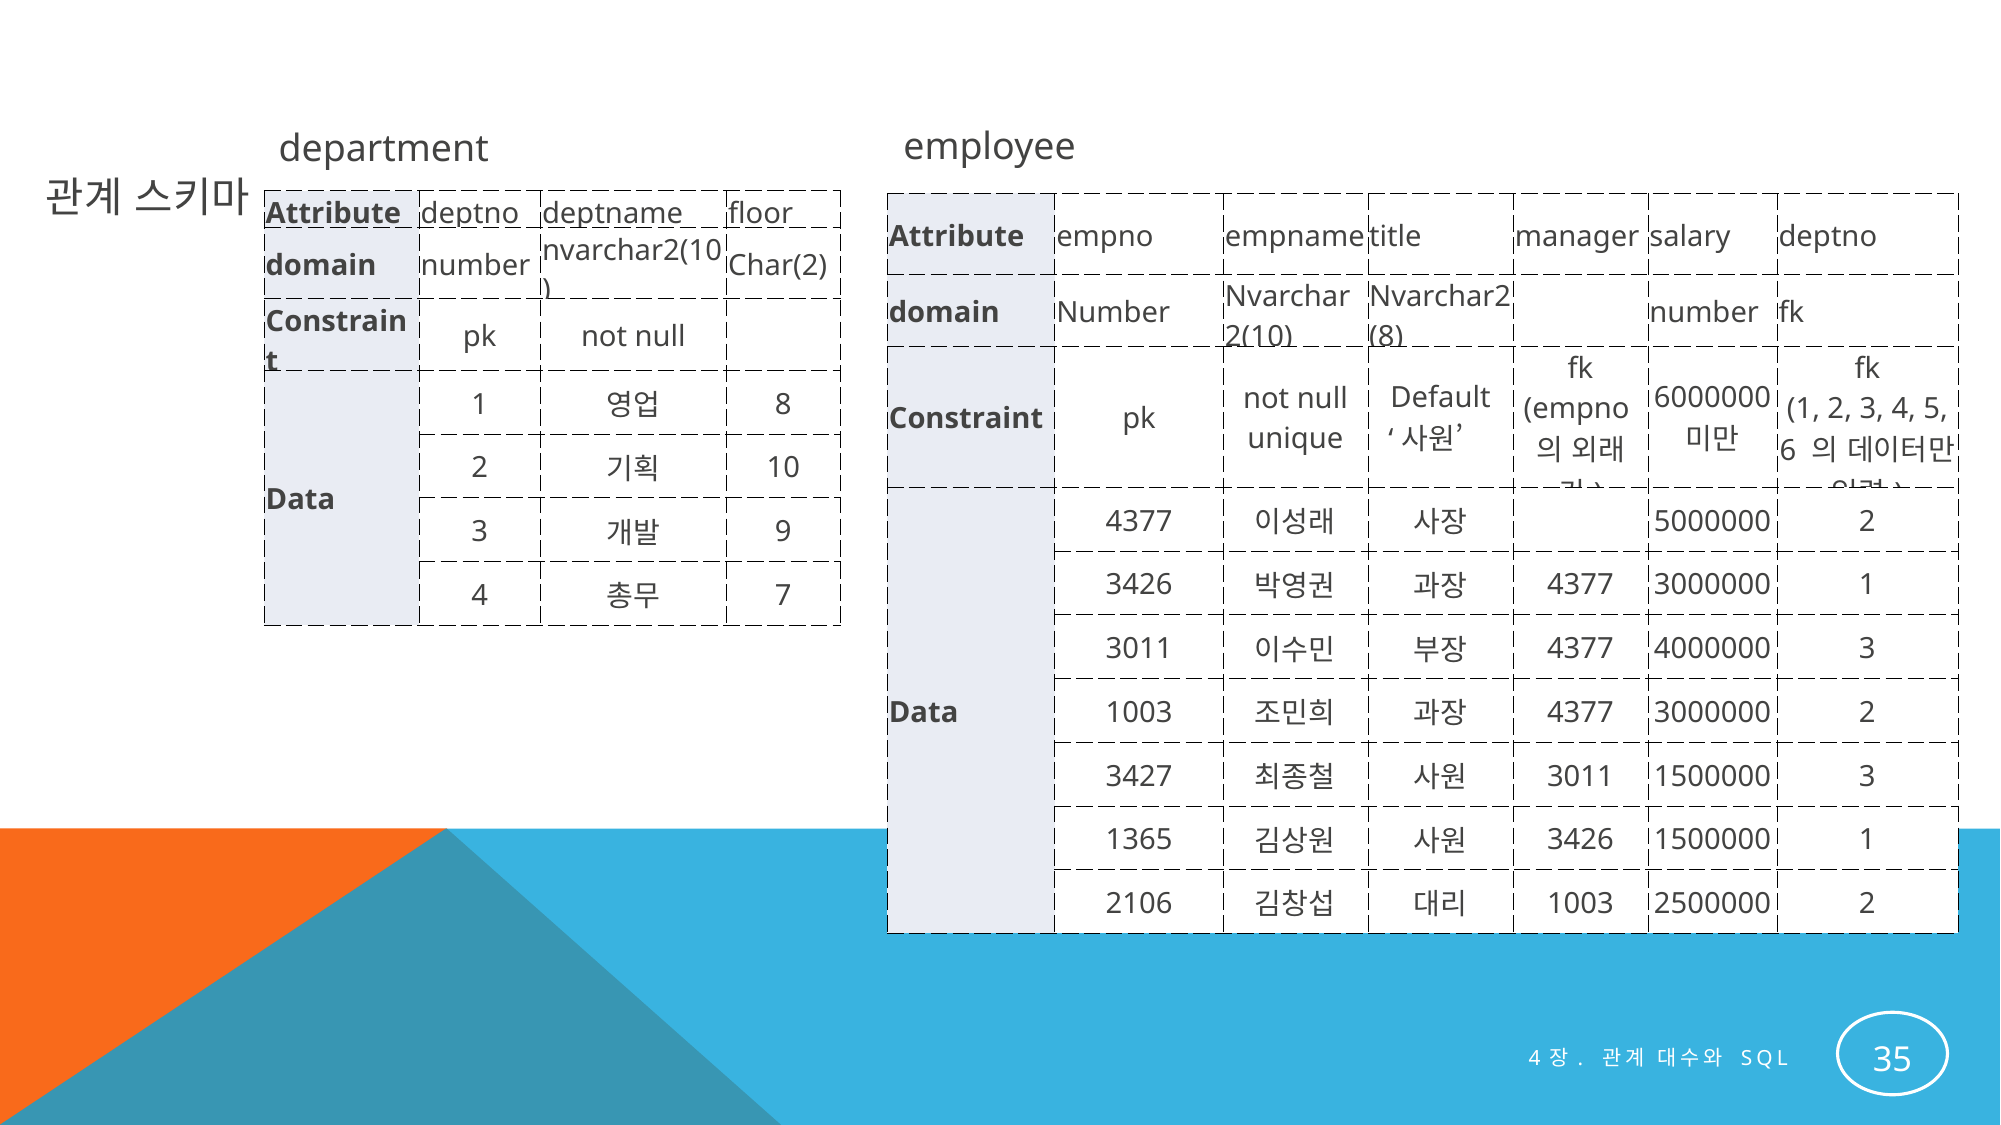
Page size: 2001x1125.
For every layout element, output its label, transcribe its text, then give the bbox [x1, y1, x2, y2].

table_header deptname [540, 191, 726, 227]
table_cell 2 [1777, 869, 1958, 933]
table_cell 이수민 [1224, 615, 1368, 678]
table_cell 3 [419, 498, 540, 561]
table_cell 1 [419, 370, 540, 434]
table_cell 부장 [1368, 615, 1513, 678]
table_cell 1365 [1055, 806, 1224, 869]
table_cell 4377 [1513, 615, 1648, 678]
table_cell 대리 [1368, 869, 1513, 933]
table_cell 3426 [1513, 806, 1648, 869]
table_cell 1 [1777, 806, 1958, 869]
table_cell 김창섭 [1224, 869, 1368, 933]
table_cell Nvarchar2(10) [1224, 274, 1368, 346]
table_cell 4 [419, 561, 540, 625]
table_header manager [1513, 193, 1648, 274]
table_cell 2500000 [1648, 869, 1777, 933]
table_cell 6000000 미만 [1648, 346, 1777, 487]
table_cell Constraint [264, 299, 419, 370]
table_cell Number [1055, 274, 1224, 346]
table_cell 3000000 [1648, 551, 1777, 615]
table_cell 4377 [1513, 678, 1648, 742]
table_header deptno [1777, 193, 1958, 274]
table_cell domain [887, 274, 1055, 346]
table_header Attribute [264, 191, 419, 227]
table_cell 3000000 [1648, 678, 1777, 742]
table_cell 총무 [540, 561, 726, 625]
table_cell 5000000 [1648, 487, 1777, 551]
slide_number 35 [1835, 1010, 1950, 1097]
table_cell 사장 [1368, 487, 1513, 551]
table_header Attribute [887, 193, 1055, 274]
table_cell 2 [419, 434, 540, 498]
table_cell 3011 [1055, 615, 1224, 678]
table_cell 김상원 [1224, 806, 1368, 869]
table_cell Nvarchar2(8) [1368, 274, 1513, 346]
table_header empno [1055, 193, 1224, 274]
table_cell 과장 [1368, 678, 1513, 742]
text_box employee [888, 101, 1091, 175]
table_cell Default ‘사원’ [1368, 346, 1513, 487]
table_cell 7 [726, 561, 840, 625]
table_cell 1 [1777, 551, 1958, 615]
table_cell [726, 299, 840, 370]
table_cell 3 [1777, 615, 1958, 678]
table_cell 이성래 [1224, 487, 1368, 551]
table_cell 영업 [540, 370, 726, 434]
footer 4장. 관계 대수와 SQL [769, 1031, 1803, 1076]
table_cell 개발 [540, 498, 726, 561]
table_cell not null [540, 299, 726, 370]
table_cell 조민희 [1224, 678, 1368, 742]
table_cell 2106 [1055, 869, 1224, 933]
table_cell 과장 [1368, 551, 1513, 615]
table_cell 1500000 [1648, 806, 1777, 869]
table_cell [1513, 487, 1648, 551]
table_cell 2 [1777, 487, 1958, 551]
table_cell fk (empno의 외래키) [1513, 346, 1648, 487]
table_cell fk [1777, 274, 1958, 346]
table_cell 4000000 [1648, 615, 1777, 678]
table_cell 8 [726, 370, 840, 434]
table_cell Constraint [887, 346, 1055, 487]
table_cell Data [264, 370, 419, 625]
table_cell 1003 [1055, 678, 1224, 742]
table_cell 3427 [1055, 742, 1224, 806]
table_cell 2 [1777, 678, 1958, 742]
table_cell 9 [726, 498, 840, 561]
table_cell Data [887, 487, 1055, 933]
table_cell 사원 [1368, 806, 1513, 869]
table_cell not null unique [1224, 346, 1368, 487]
table_cell 박영권 [1224, 551, 1368, 615]
table_cell 4377 [1513, 551, 1648, 615]
text_box 관계 스키마 [31, 148, 265, 229]
table_header empname [1224, 193, 1368, 274]
table_cell nvarchar2(10) [540, 227, 726, 299]
table_cell 사원 [1368, 742, 1513, 806]
table_header deptno [419, 191, 540, 227]
table_header salary [1648, 193, 1777, 274]
table_cell 3 [1777, 742, 1958, 806]
table_cell pk [1055, 346, 1224, 487]
table_cell 3011 [1513, 742, 1648, 806]
table_cell 1003 [1513, 869, 1648, 933]
table_cell fk (1, 2, 3, 4, 5, 6 의 데이터만 입력) [1777, 346, 1958, 487]
table_cell pk [419, 299, 540, 370]
table_cell 최종철 [1224, 742, 1368, 806]
table_cell 1500000 [1648, 742, 1777, 806]
table_header floor [726, 191, 840, 227]
table_cell 기획 [540, 434, 726, 498]
table_cell Char(2) [726, 227, 840, 299]
table_cell number [1648, 274, 1777, 346]
table_cell 3426 [1055, 551, 1224, 615]
table_cell number [419, 227, 540, 299]
table_cell 4377 [1055, 487, 1224, 551]
table_cell domain [264, 227, 419, 299]
text_box department [263, 103, 504, 177]
table_cell 10 [726, 434, 840, 498]
table_header title [1368, 193, 1513, 274]
table_cell [1513, 274, 1648, 346]
